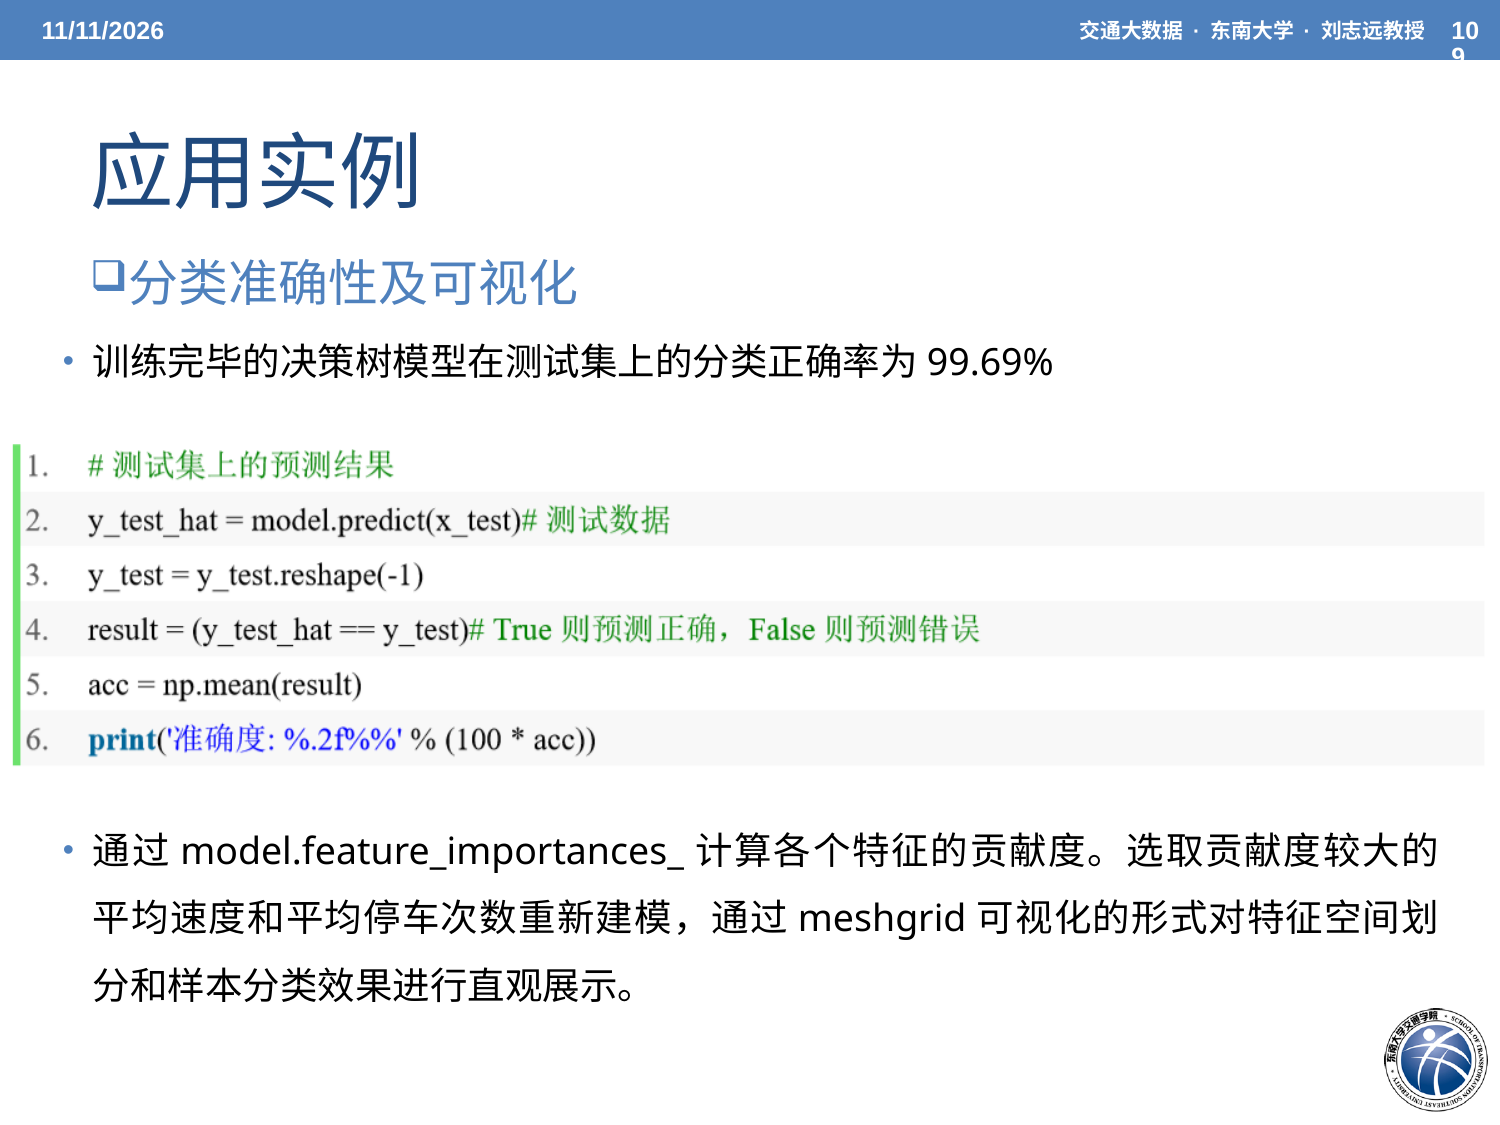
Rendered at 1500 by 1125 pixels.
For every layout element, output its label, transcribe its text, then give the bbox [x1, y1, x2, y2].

title 应用实例 [75, 87, 1425, 250]
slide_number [26, 2, 502, 58]
list 训练完毕的决策树模型在测试集上的分类正确率为99.69% [48, 307, 1455, 415]
slide_number 109 [1436, 2, 1500, 58]
picture [3, 438, 1497, 778]
picture [1384, 1008, 1489, 1112]
text_box 分类准确性及可视化 [74, 214, 1271, 321]
text_box 通过model.feature_importances_计算各个特征的贡献度。选取贡献度较大的平均速度和平均停车次数重新建模，通过meshgrid可视化的形式对特征空间划分和样本分类效果进行直观展示。 [48, 796, 1455, 904]
footer 交通大数据 · 东南大学 · 刘志远教授 [647, 2, 1436, 58]
